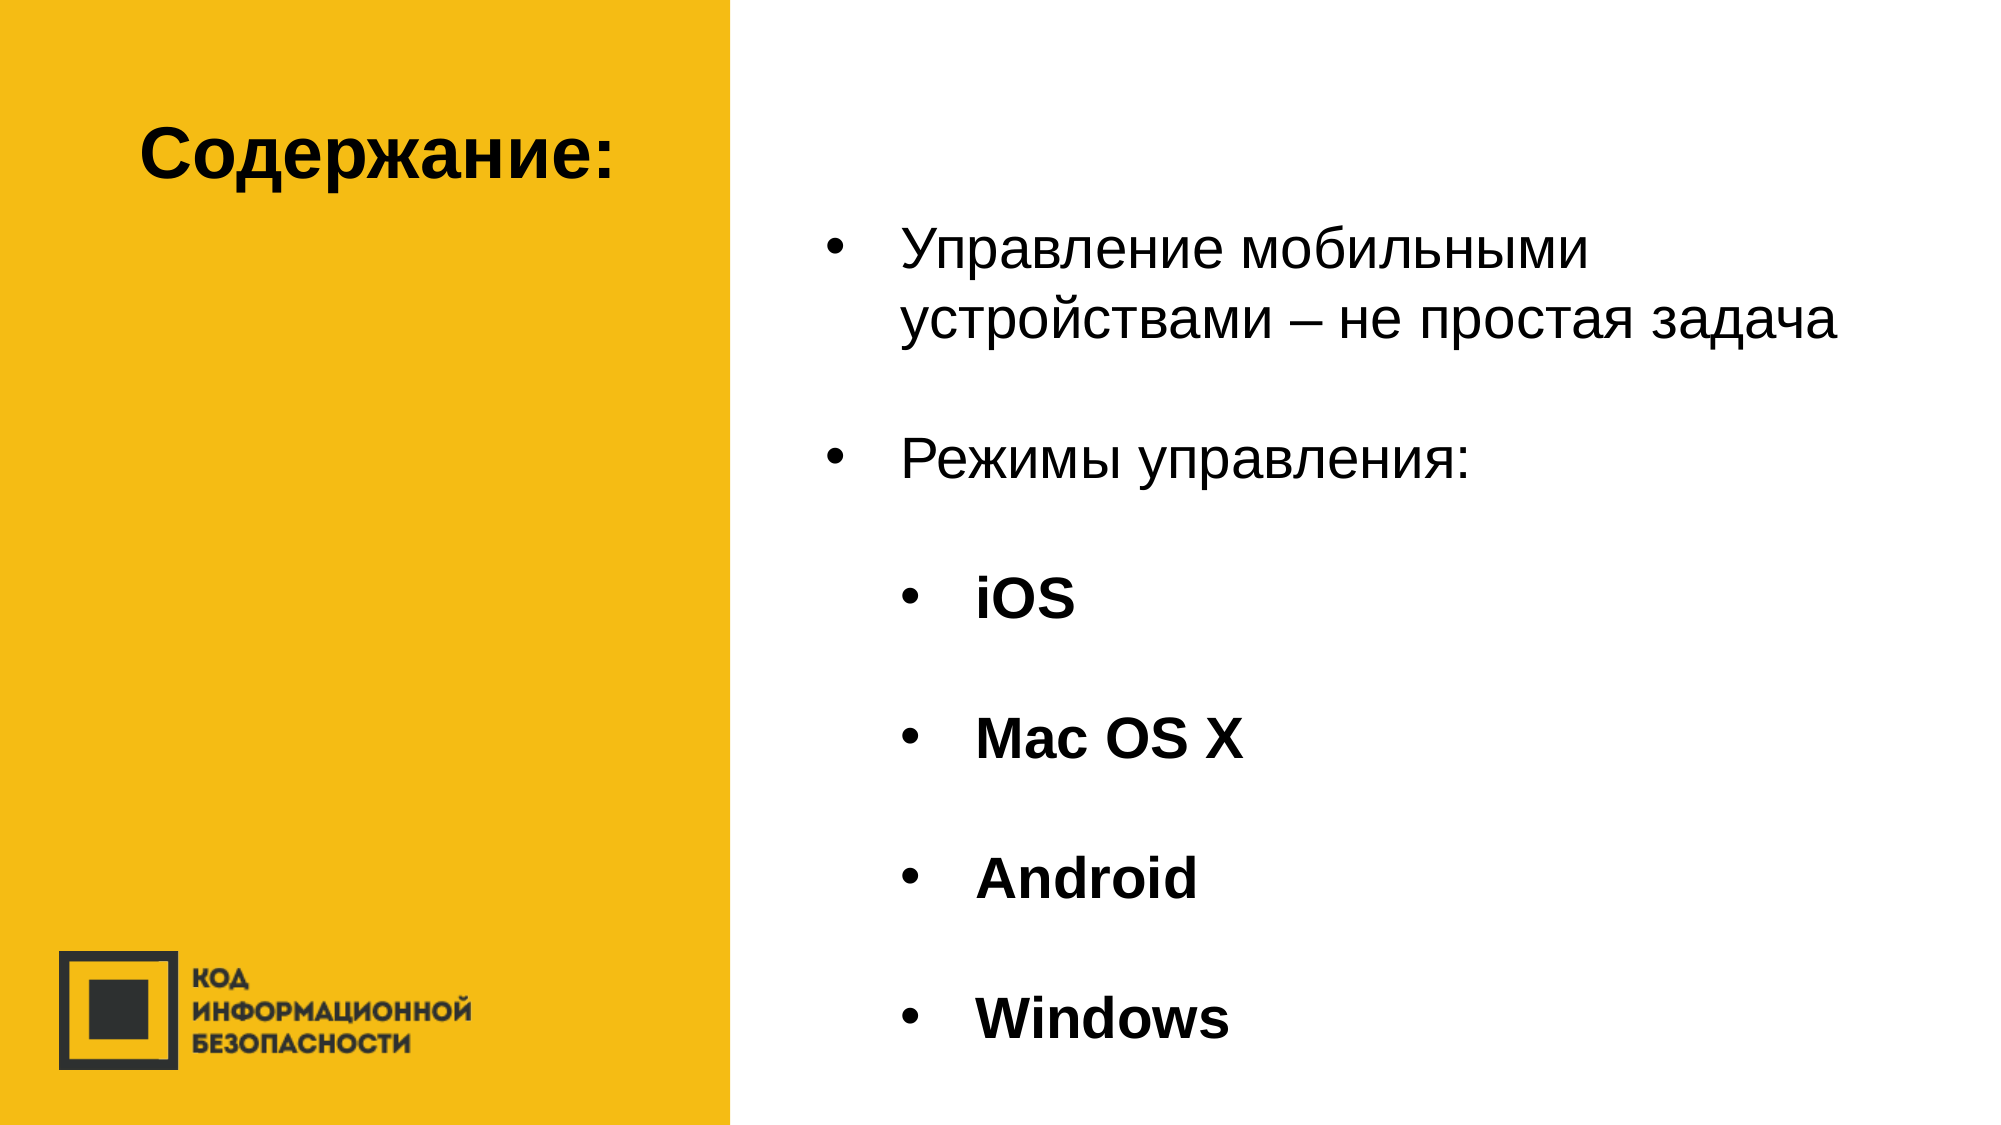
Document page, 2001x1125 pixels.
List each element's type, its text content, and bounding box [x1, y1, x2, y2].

text_box [0, 0, 731, 1125]
text_box Управление мобильными устройствами – не простая задача Режимы управления: iOS Mac OS X Android Windows [810, 203, 1978, 1058]
picture [59, 951, 476, 1071]
text_box Содержание: [124, 107, 700, 204]
